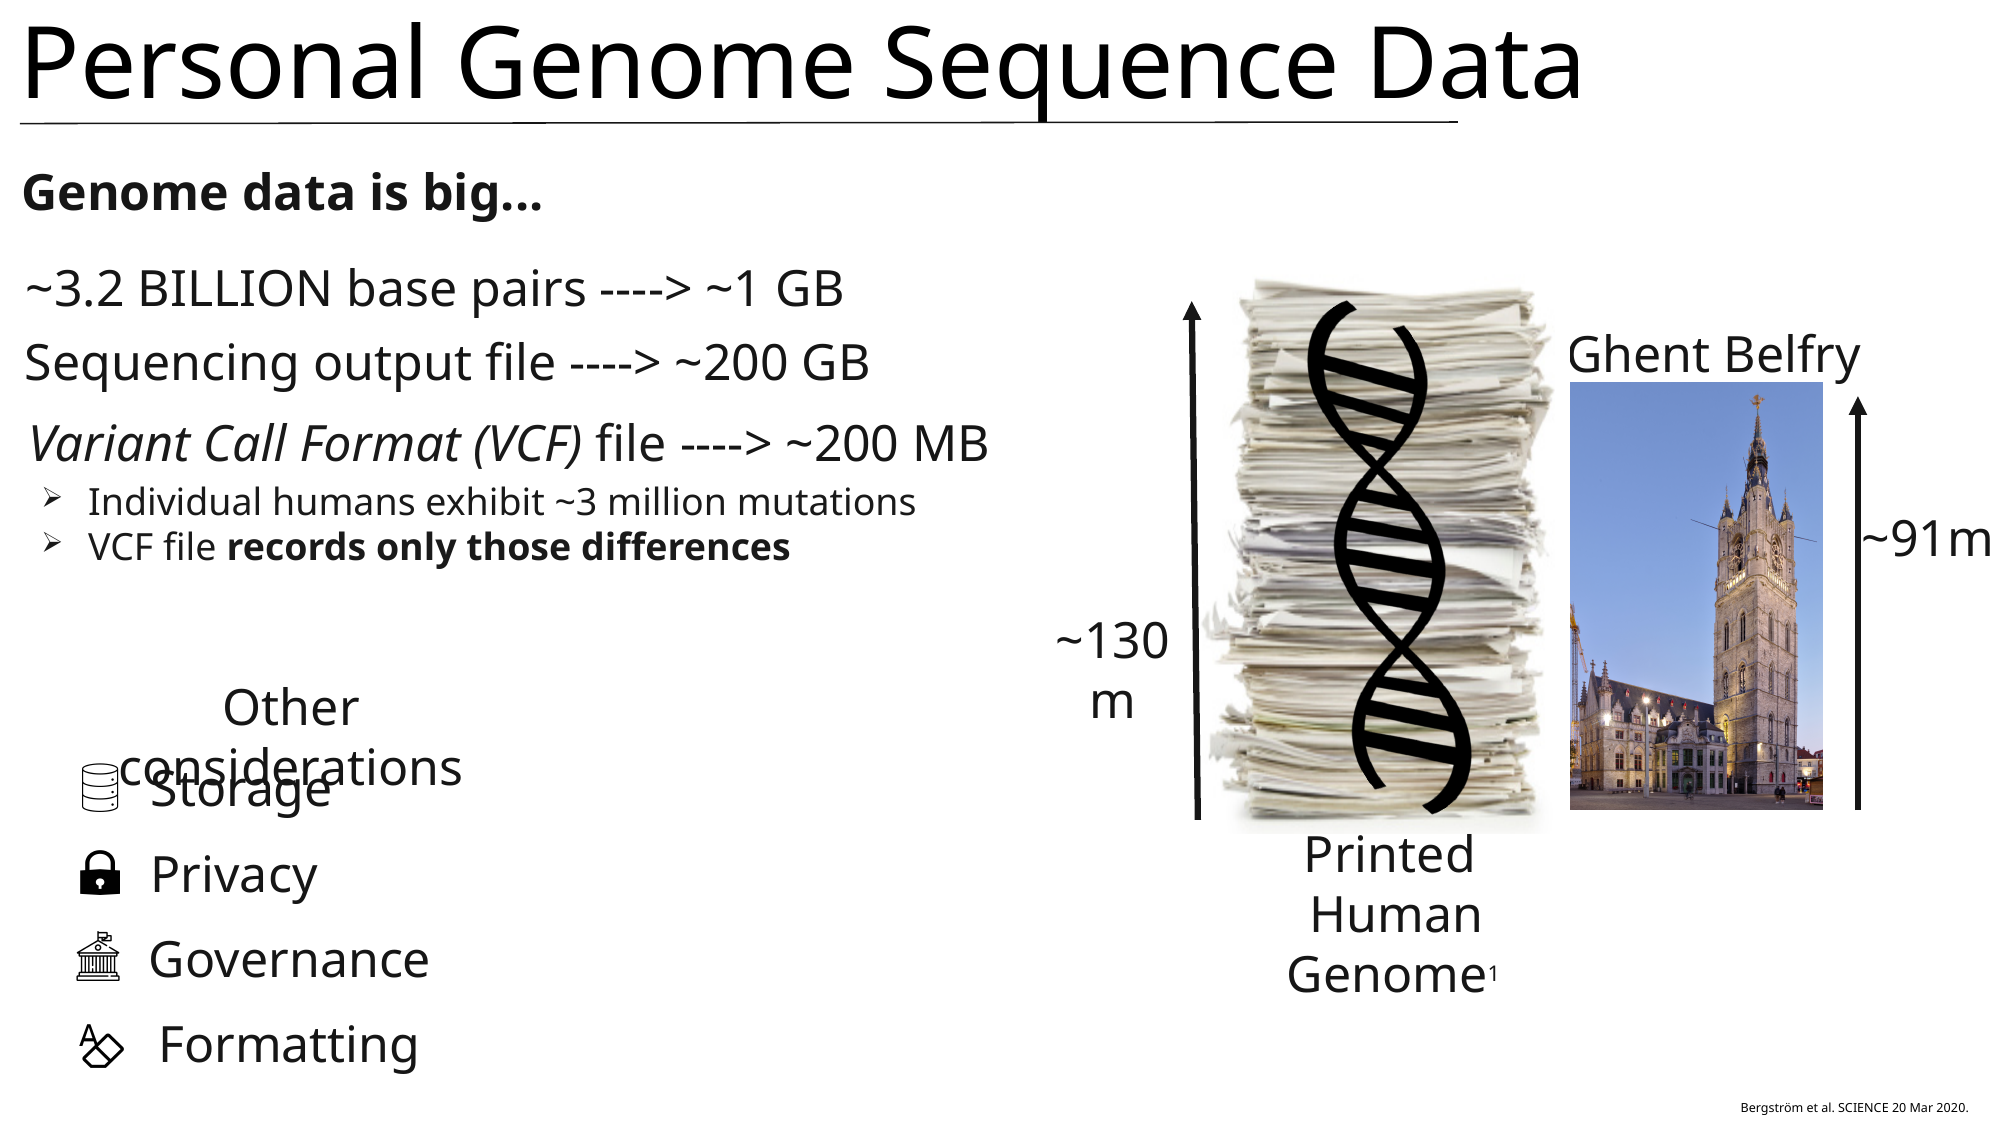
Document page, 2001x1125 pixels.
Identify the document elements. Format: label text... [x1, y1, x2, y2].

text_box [66, 834, 354, 911]
text_box ~3.2 BILLION base pairs ----> ~1 GB [11, 248, 995, 324]
text_box Variant Call Format (VCF) file ----> ~200 MB [13, 403, 1012, 479]
text_box Other considerations [50, 667, 533, 803]
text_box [73, 919, 458, 996]
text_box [70, 749, 383, 826]
text_box Individual humans exhibit ~3 million mutations VCF file records only those differences [3, 470, 1012, 576]
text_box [1017, 251, 1596, 952]
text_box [76, 1004, 467, 1081]
text_box Personal Genome Sequence Data [4, 9, 1724, 122]
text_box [1601, 315, 2000, 811]
text_box Genome data is big... [6, 152, 641, 228]
text_box Bergström et al. SCIENCE 20 Mar 2020. [1725, 1092, 1989, 1123]
text_box Sequencing output file ----> ~200 GB [10, 323, 994, 398]
